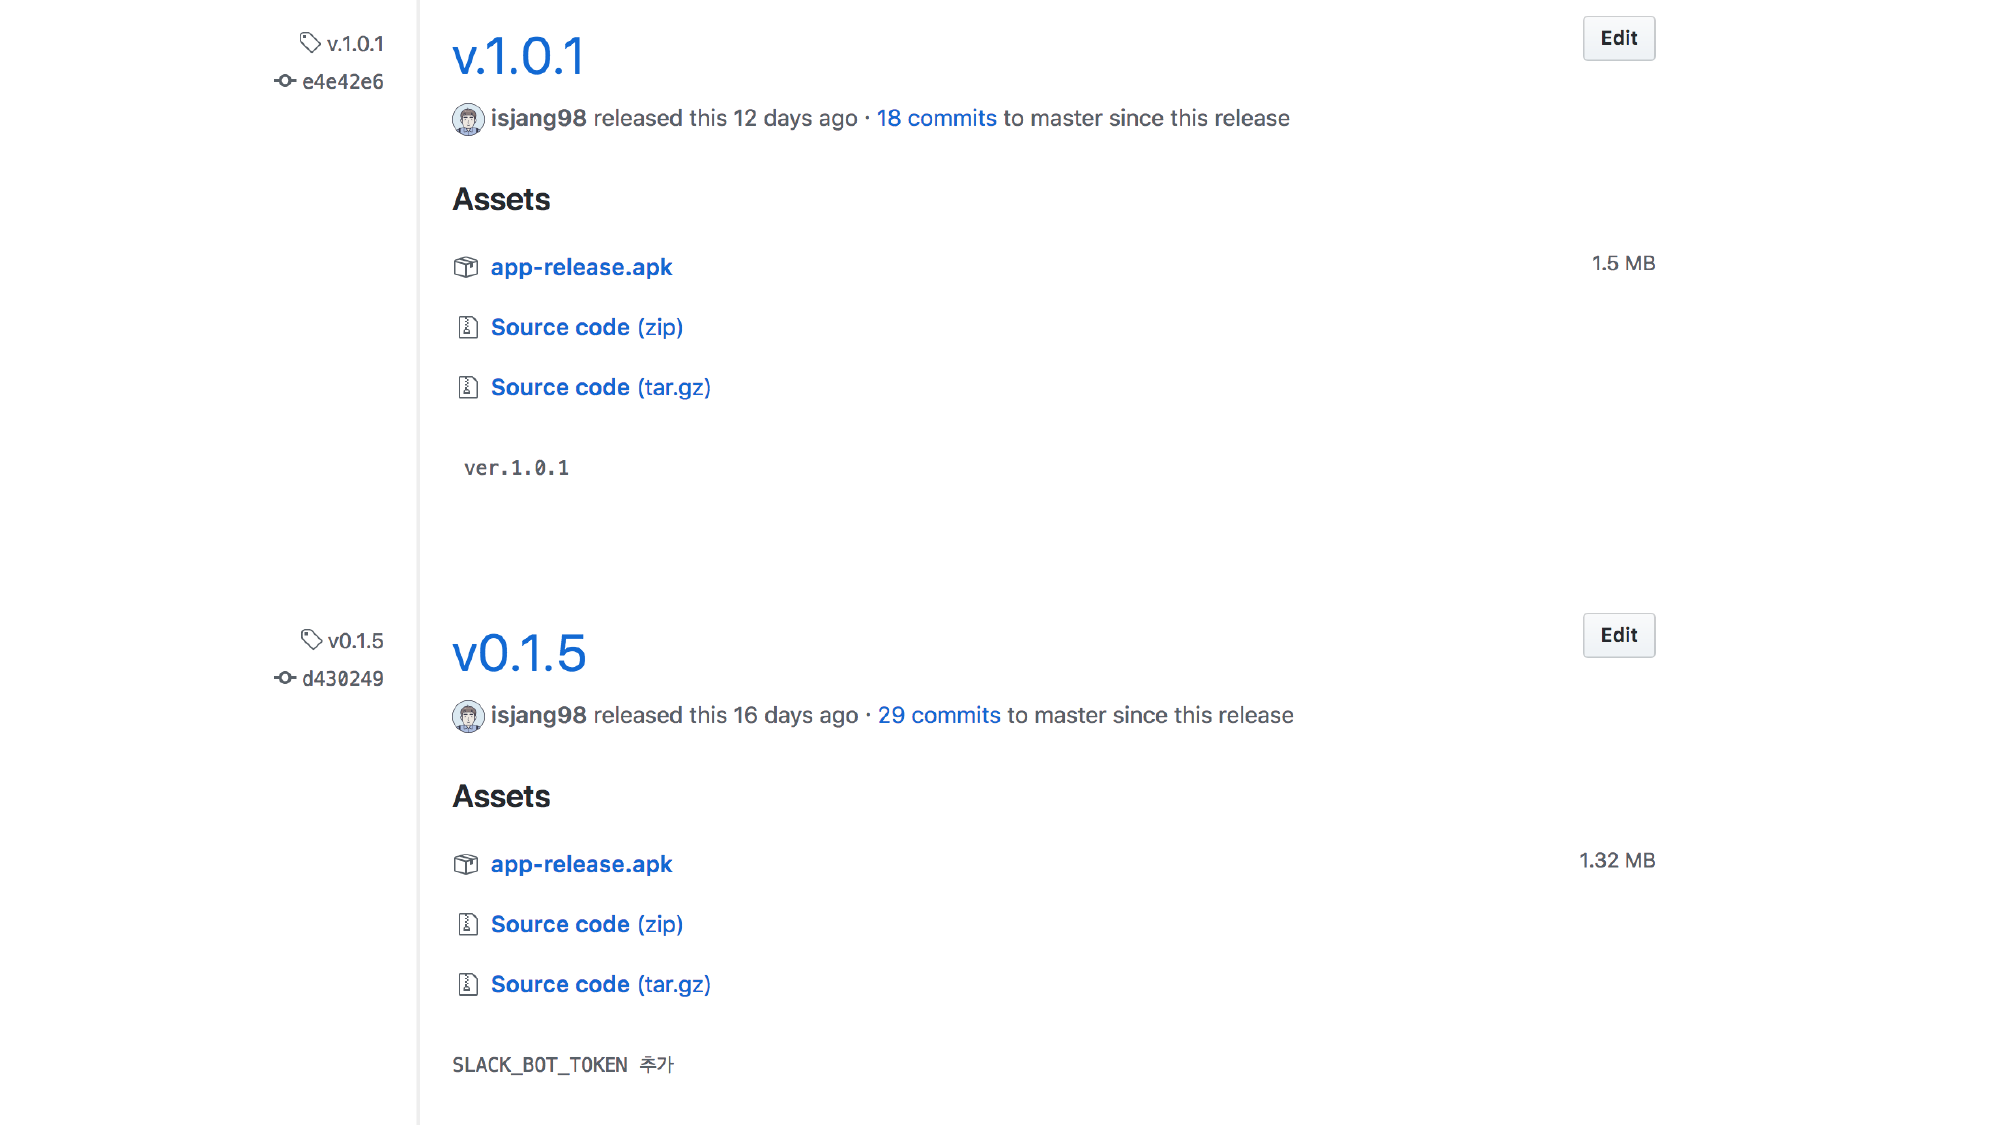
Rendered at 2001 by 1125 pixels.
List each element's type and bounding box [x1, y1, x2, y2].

picture [249, 0, 1748, 1125]
